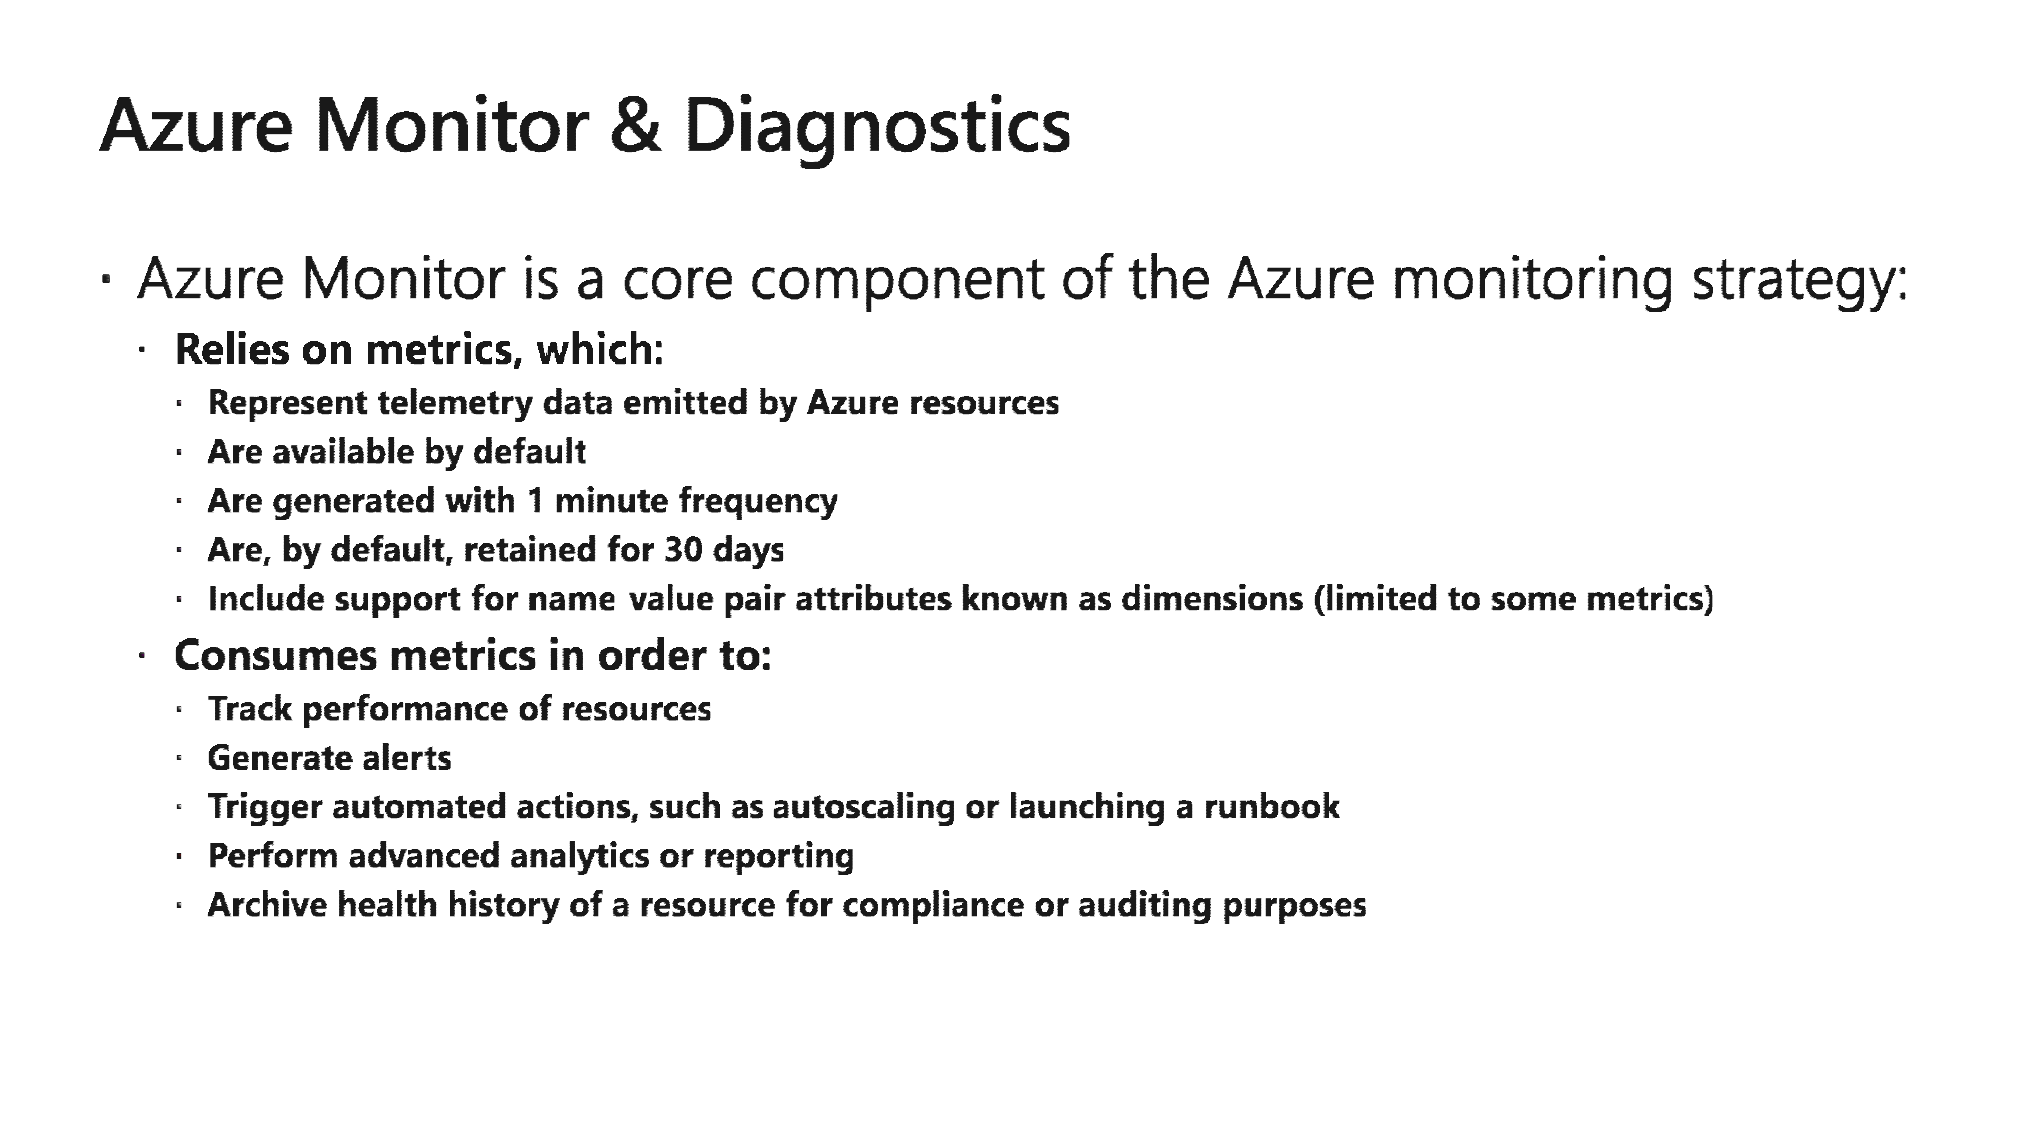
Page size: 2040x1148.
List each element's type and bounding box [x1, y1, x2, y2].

text_box [175, 637, 770, 670]
text_box [208, 743, 451, 770]
text_box [966, 792, 1340, 826]
text_box [207, 535, 784, 569]
text_box [137, 253, 1906, 312]
text_box [139, 346, 145, 353]
text_box [207, 486, 838, 520]
text_box [207, 890, 1366, 924]
text_box [210, 841, 853, 875]
text_box [208, 694, 711, 728]
text_box [617, 598, 627, 603]
text_box [629, 584, 1713, 618]
text_box [102, 274, 110, 283]
text_box [210, 584, 615, 618]
text_box [207, 437, 586, 471]
text_box [210, 388, 1059, 422]
text_box [177, 331, 662, 369]
text_box [773, 792, 954, 826]
text_box [208, 792, 763, 826]
text_box [99, 94, 1070, 169]
